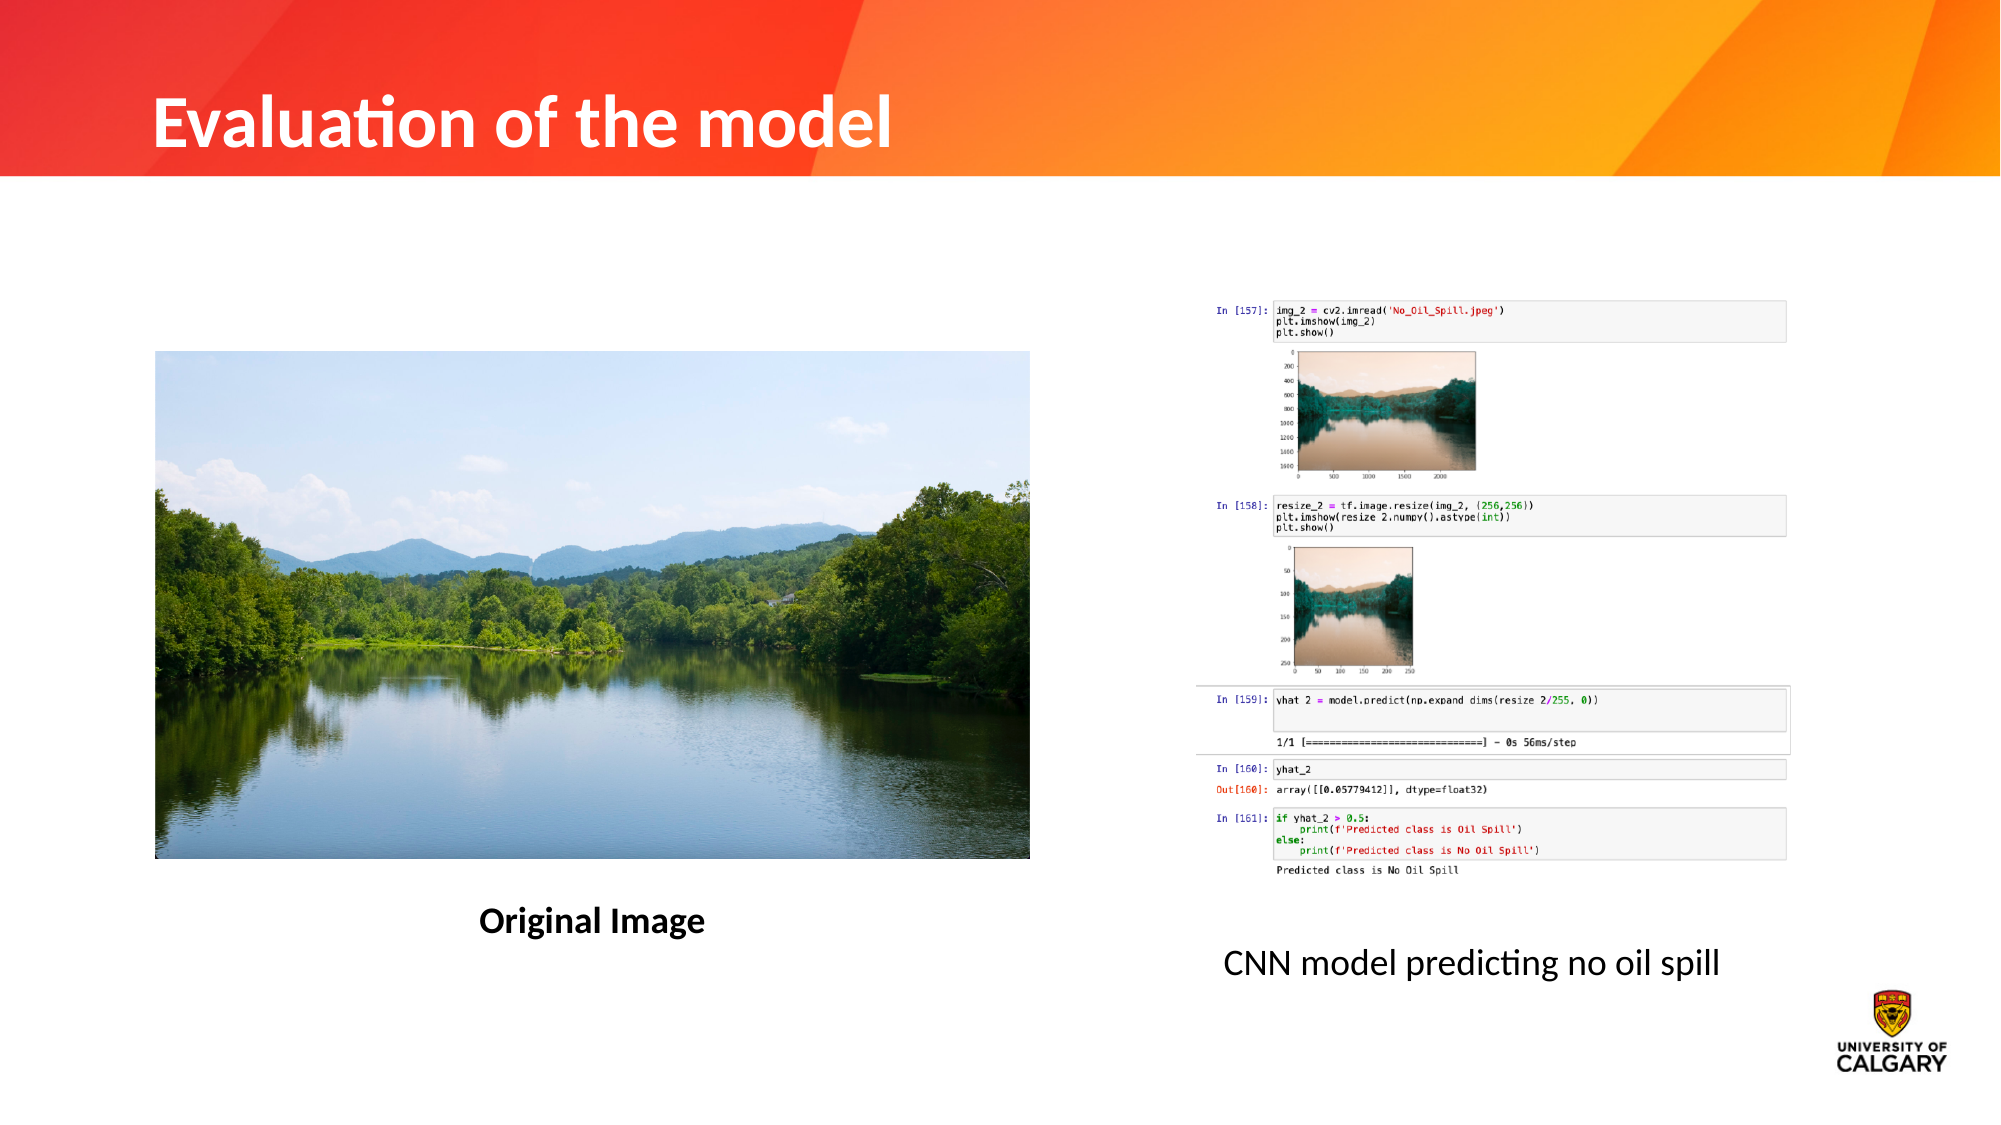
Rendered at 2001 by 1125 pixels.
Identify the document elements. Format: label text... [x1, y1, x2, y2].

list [155, 351, 1030, 859]
title Evaluation of the model [137, 37, 1863, 209]
text_box Original Image [157, 888, 1028, 949]
text_box CNN model predicting no oil spill [1152, 930, 1792, 991]
picture [0, 0, 2001, 1125]
